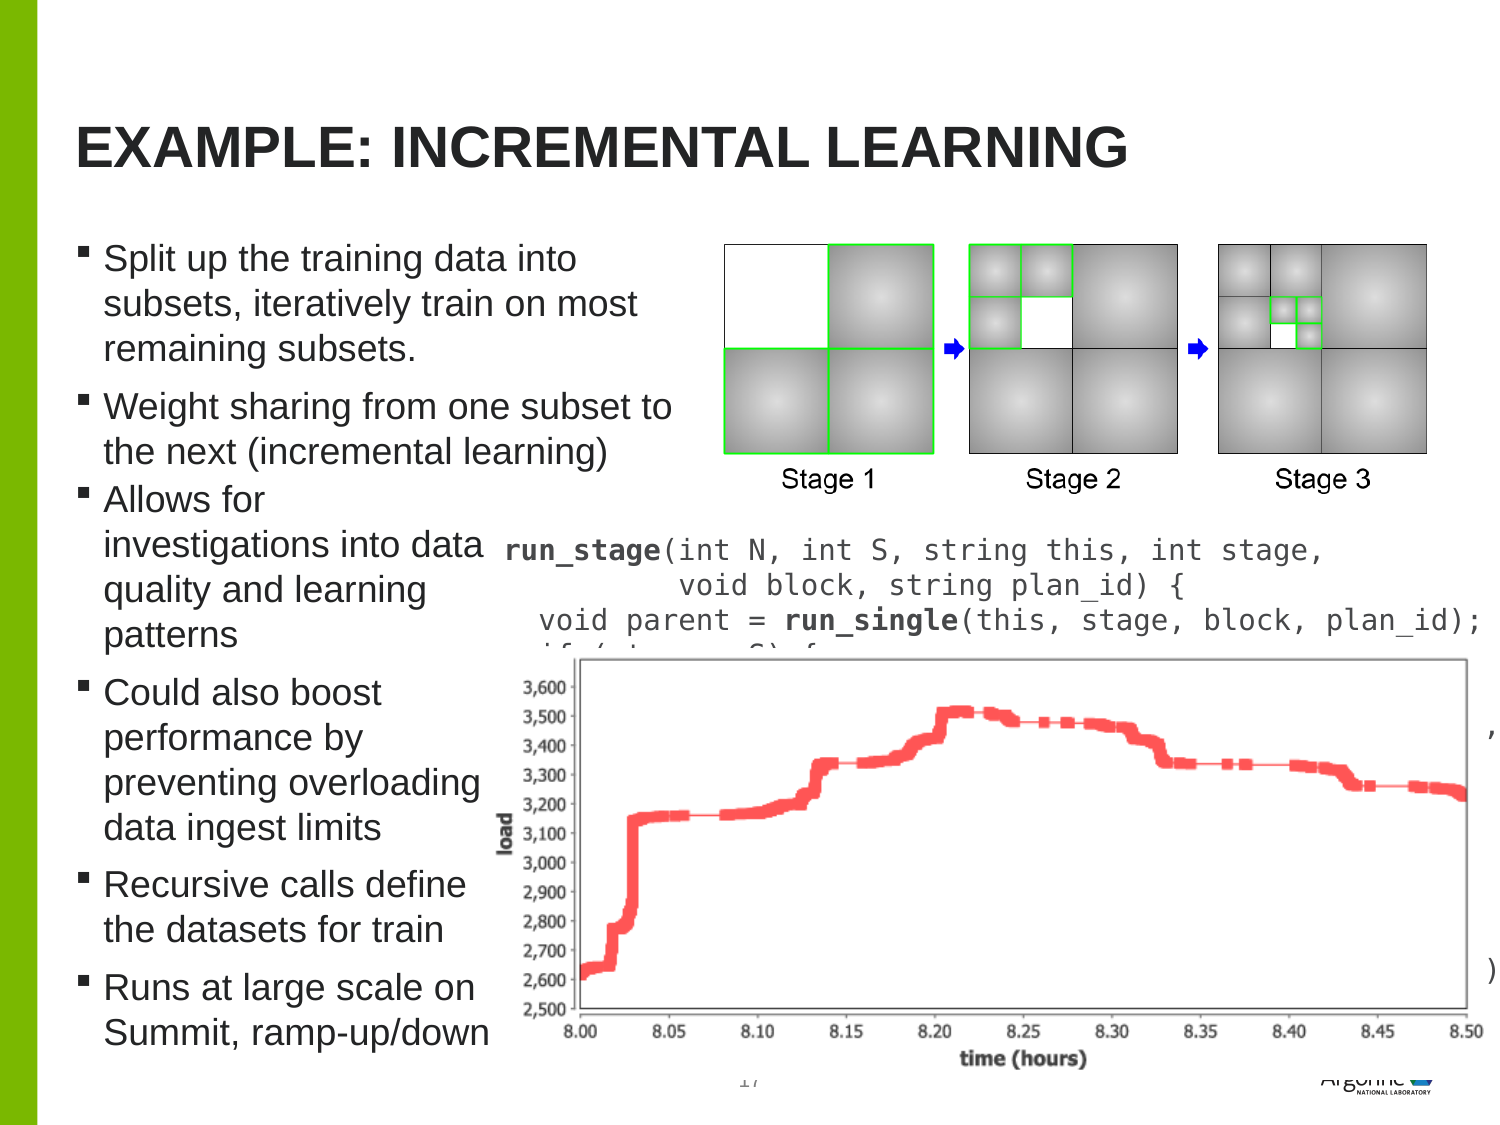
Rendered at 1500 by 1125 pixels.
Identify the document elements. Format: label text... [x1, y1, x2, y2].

title Example: INCREMENTAL learning [75, 45, 1449, 182]
picture [476, 648, 1485, 1102]
picture [714, 234, 1440, 500]
text_box run_stage(int N, int S, string this, int stage, void block, string plan_id) { void parent = run_single(this, stage, block, plan_id); if (stage < S) { foreach id_child in [1:N] { run_stage(N, S, this+"."+id_child, stage+1, parent, plan_id, db_file, runtype); }} } run_single(string node, int stage, void block) { json_fragment = make_json_fragment(node, stage); json = "{\"node\": \"%s\", %s}" % (node, json_fragment); block => obj(json, node); } [494, 523, 1500, 1063]
list Split up the training data into subsets, iteratively train on most remaining subsets. Weight sharing from one subset to the next (incremental learning) [75, 234, 714, 488]
text_box Allows for investigations into data quality and learning patterns Could also boost performance by preventing overloading data ingest limits Recursive calls define the datasets for train Runs at large scale on Summit, ramp-up/down [75, 475, 494, 957]
